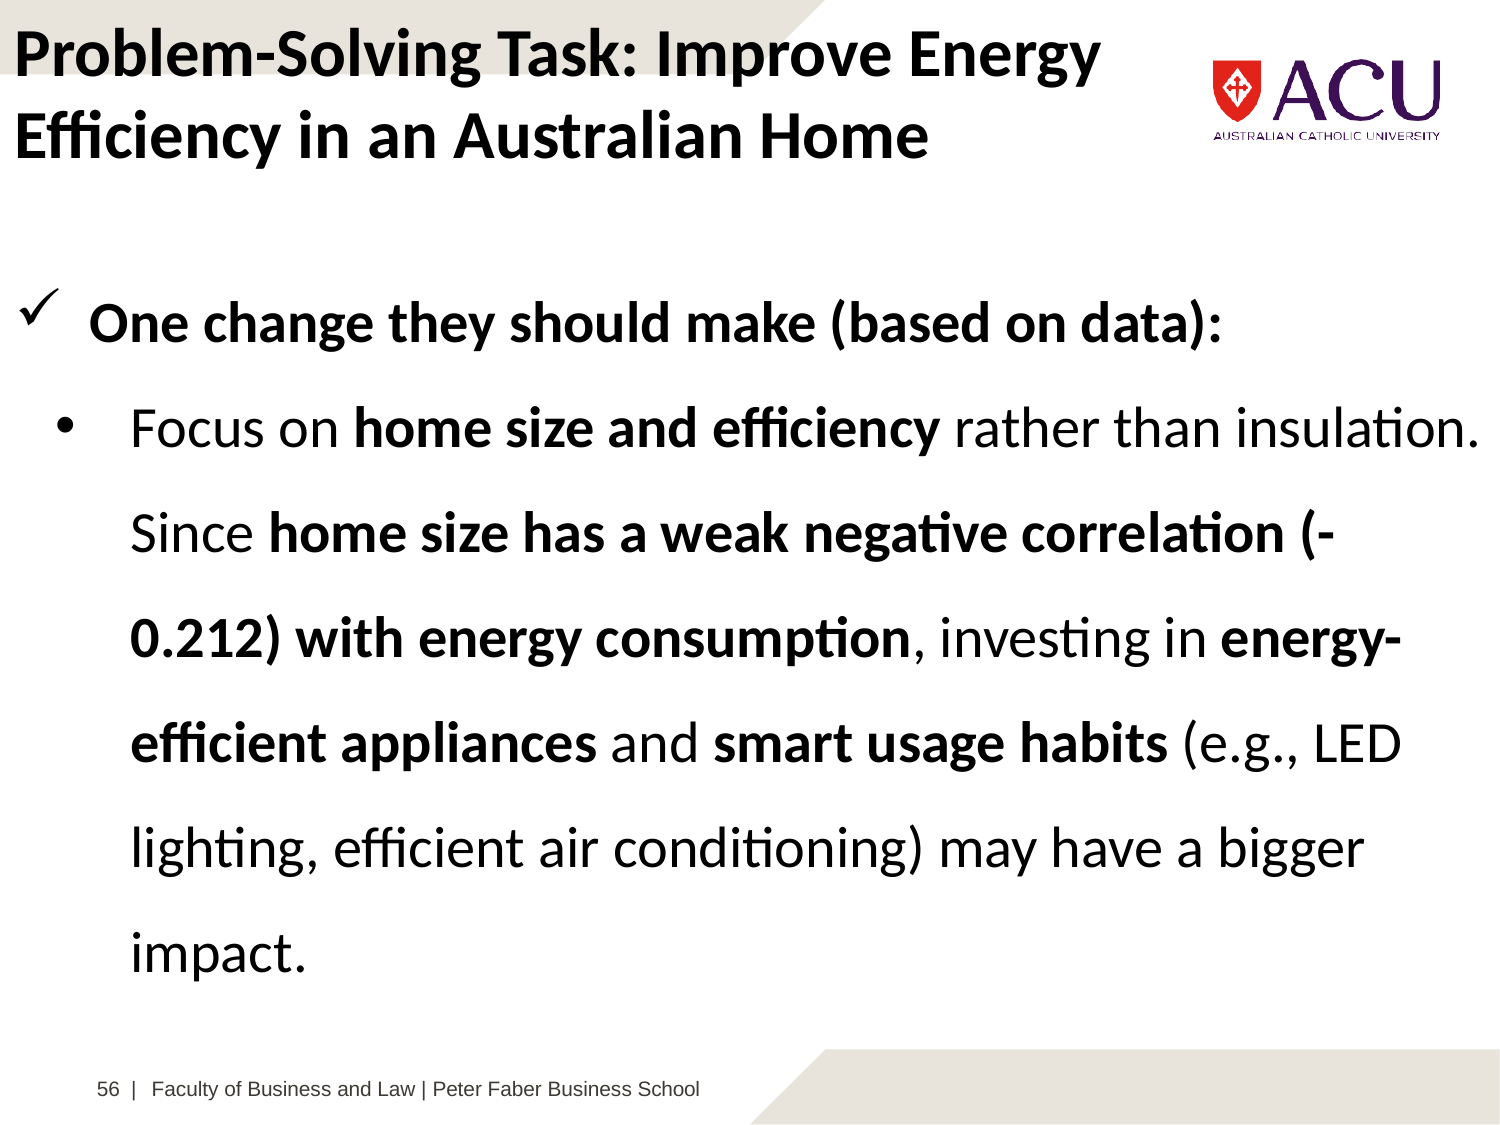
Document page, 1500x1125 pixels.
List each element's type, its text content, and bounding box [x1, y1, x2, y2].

text_box Problem-Solving Task: Improve Energy Efficiency in an Australian Home [0, 0, 1163, 180]
slide_number 56 | [90, 1075, 703, 1125]
picture [1213, 59, 1440, 140]
text_box One change they should make (based on data): Focus on home size and efficiency rather than insulation. Since home size has a weak negative correlation (-0.212) with energy consumption, investing in energy-efficient appliances and smart usage habits (e.g., LED lighting, efficient air conditioning) may have a bigger impact. [0, 242, 1500, 992]
text_box Faculty of Business and Law | Peter Faber Business School [149, 1075, 703, 1101]
